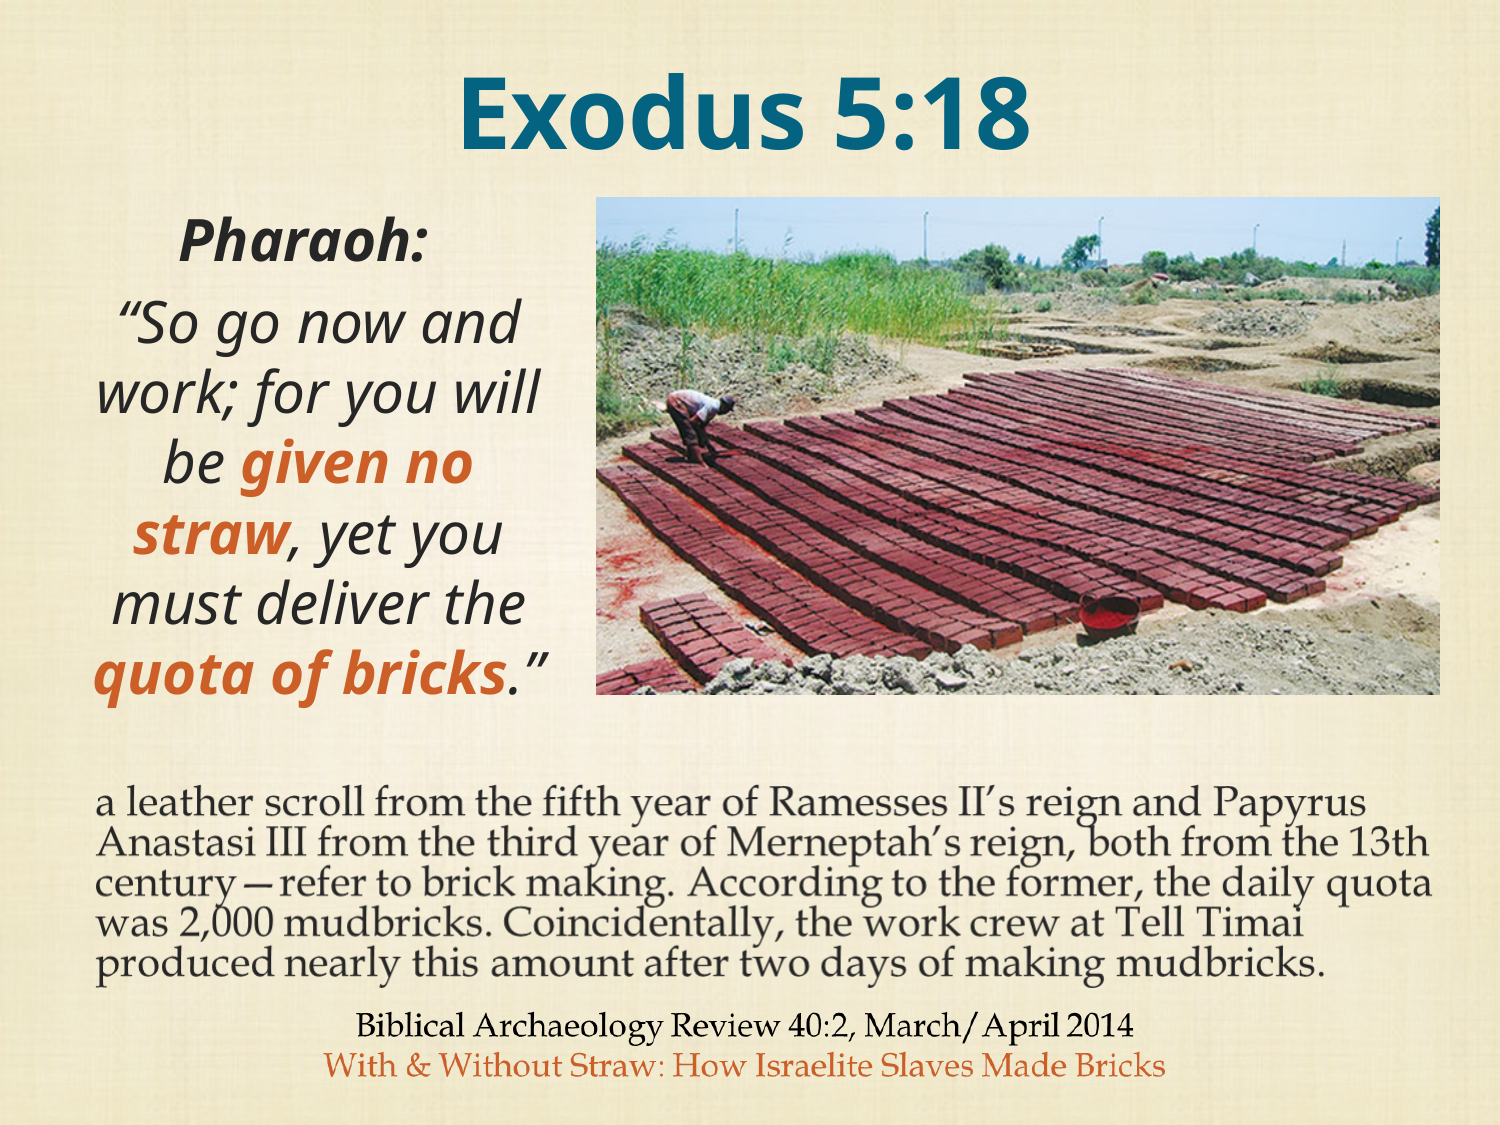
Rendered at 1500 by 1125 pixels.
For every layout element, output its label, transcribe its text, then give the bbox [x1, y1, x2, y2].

picture [595, 197, 1440, 696]
title Exodus 5:18 [108, 22, 1381, 196]
picture [70, 763, 1474, 1108]
list Pharaoh: “So go now and work; for you will be given no straw, yet you must deliver the quota of bricks.” [70, 195, 567, 763]
